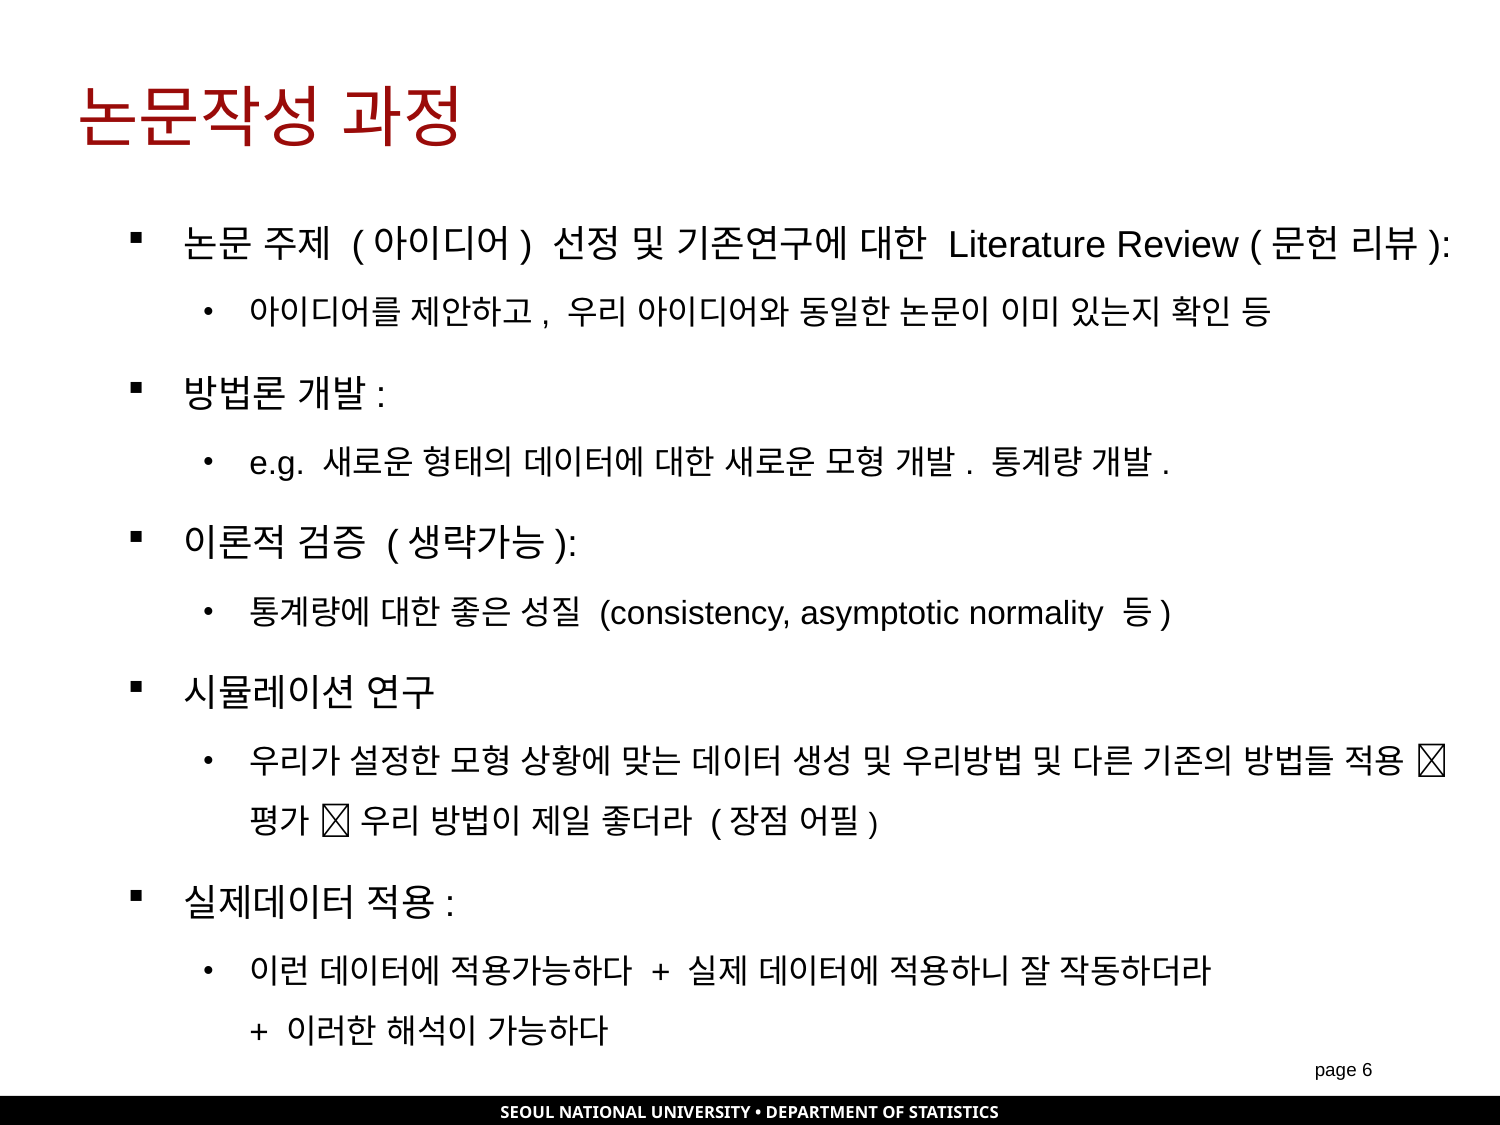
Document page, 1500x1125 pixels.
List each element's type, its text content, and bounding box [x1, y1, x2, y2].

slide_number page 5 [1249, 1037, 1388, 1088]
title 논문작성 과정 [62, 55, 1450, 175]
list 논문 주제 (아이디어) 선정 및 기존연구에 대한 Literature Review (문헌 리뷰): 아이디어를 제안하고, 우리 아이디어와 동일한 논문이 이미 있는지 확인 등 방법론 개발: e.g. 새로운 형태의 데이터에 대한 새로운 모형 개발. 통계량 개발. 이론적 검증 (생략가능): 통계량에 대한 좋은 성질 (consistency, asymptotic normality 등) 시뮬레이션 연구 우리가 설정한 모형 상황에 맞는 데이터 생성 및 우리방법 및 다른 기존의 방법들 적용  평가  우리 방법이 제일 좋더라 (장점 어필) 실제데이터 적용: 이런 데이터에 적용가능하다 + 실제 데이터에 적용하니 잘 작동하더라 + 이러한 해석이 가능하다 [112, 212, 1475, 1025]
